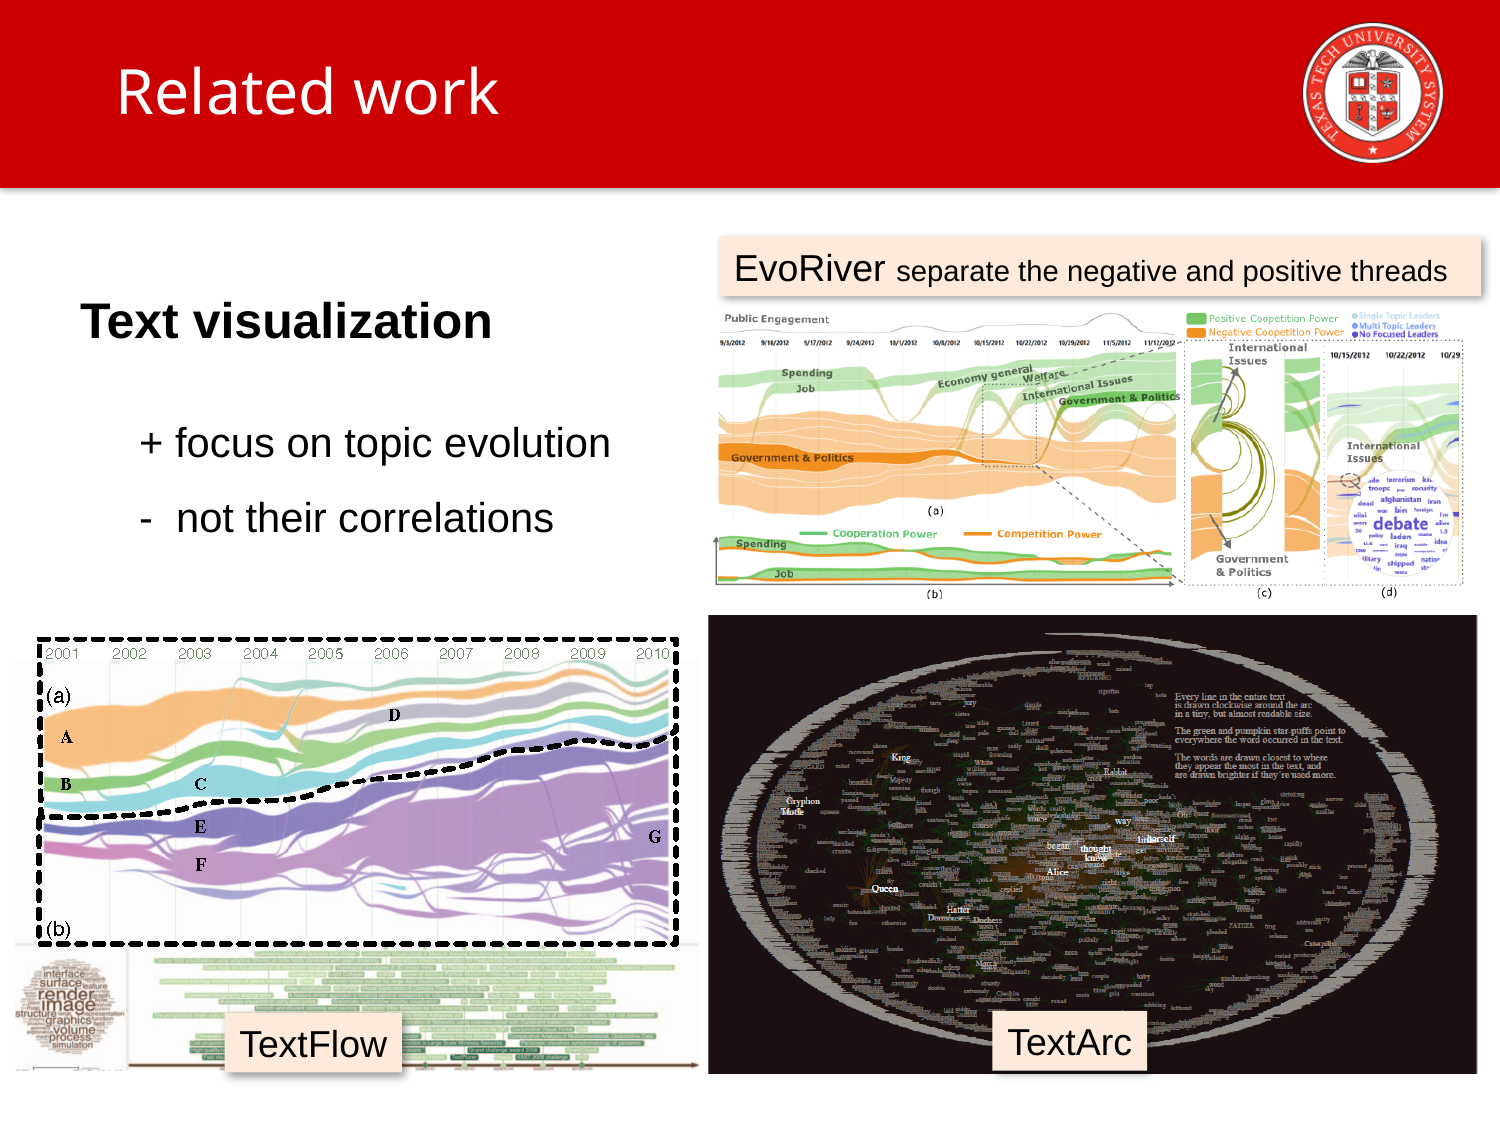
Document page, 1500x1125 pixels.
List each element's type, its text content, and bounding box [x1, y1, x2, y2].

picture [698, 305, 1482, 599]
picture [15, 637, 699, 1072]
text_box EvoRiver separate the negative and positive threads [719, 236, 1482, 297]
title Related work [100, 0, 1334, 184]
picture [707, 615, 1478, 1074]
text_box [63, 280, 644, 541]
